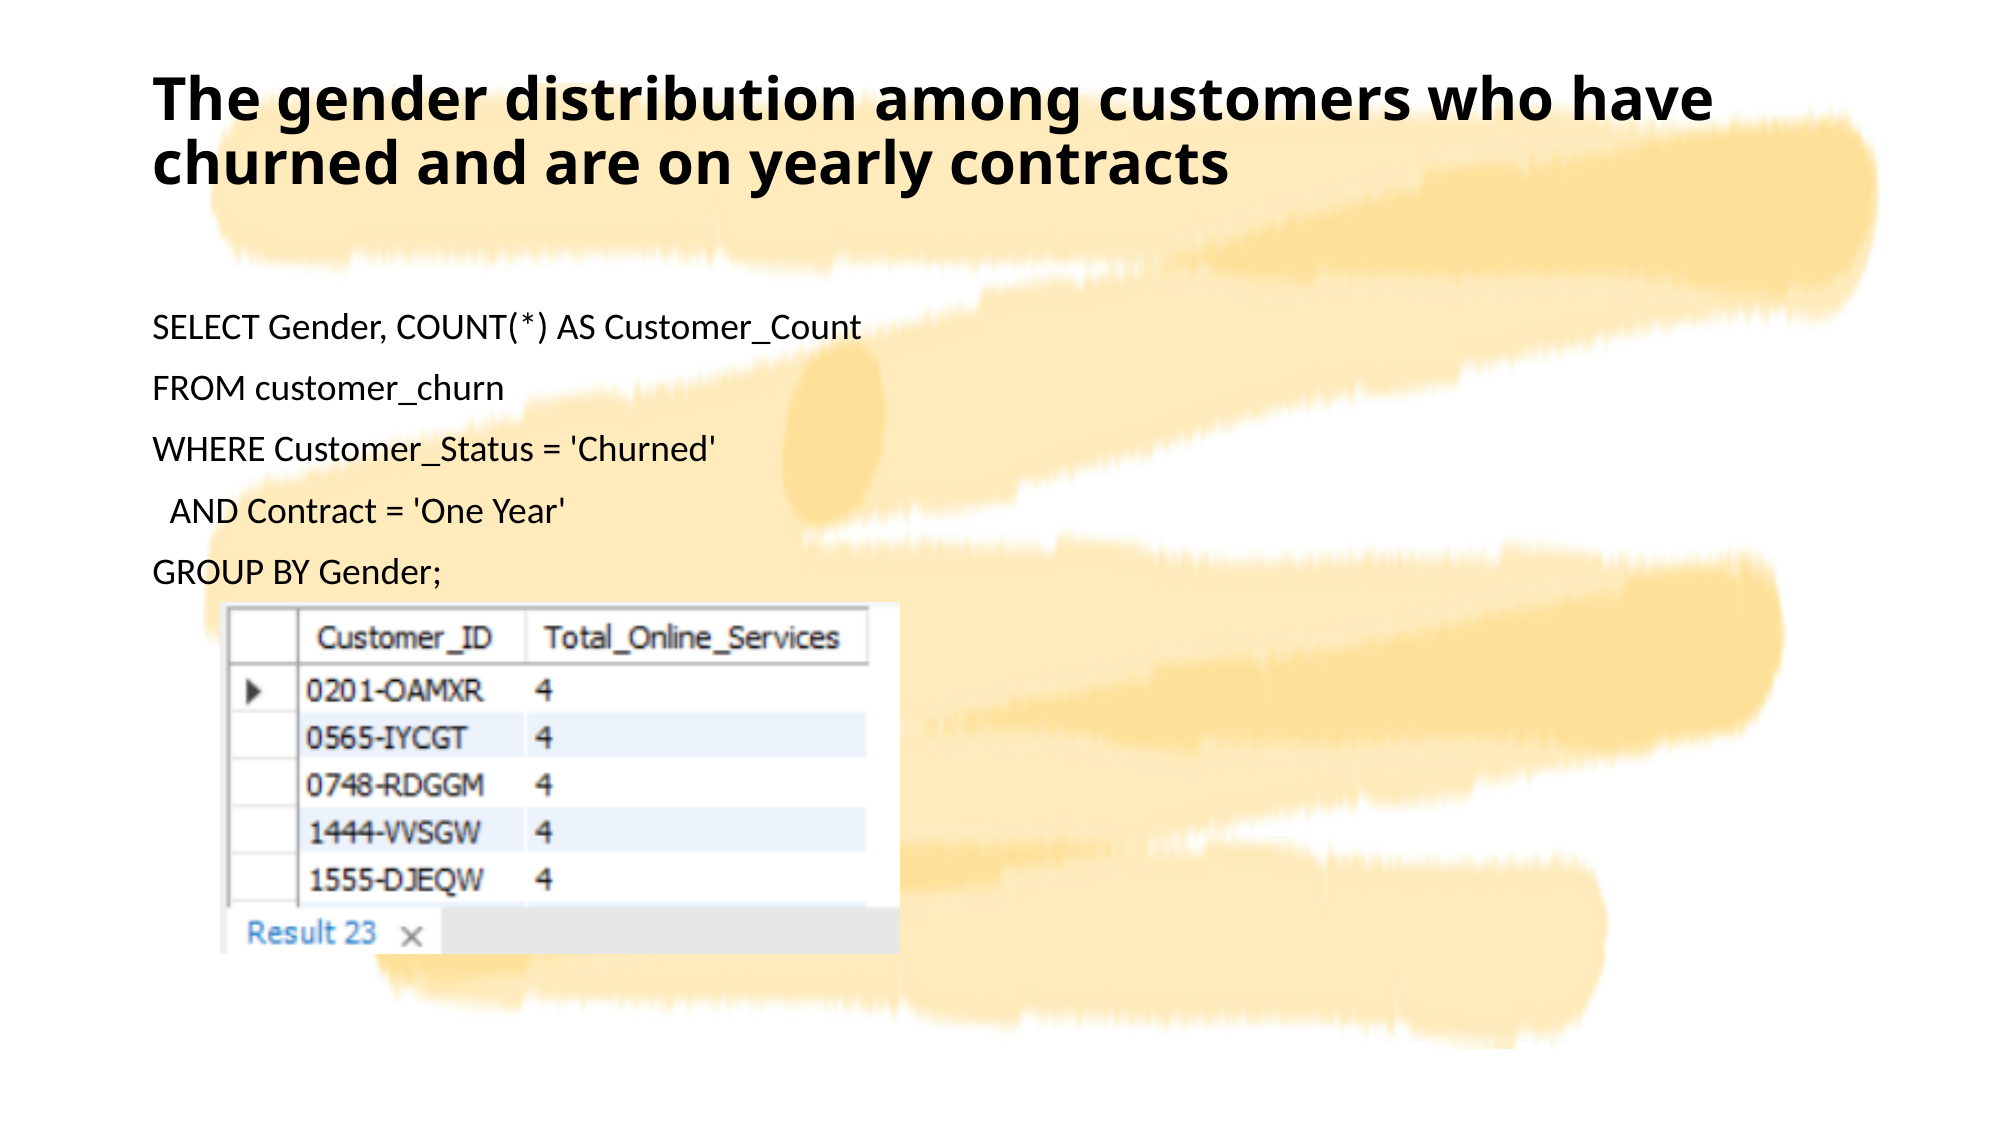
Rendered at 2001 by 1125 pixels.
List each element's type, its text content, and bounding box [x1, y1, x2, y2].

list SELECT Gender, COUNT(*) AS Customer_Count FROM customer_churn WHERE Customer_Status = 'Churned' AND Contract = 'One Year' GROUP BY Gender; [137, 299, 203, 1014]
title The gender distribution among customers who have churned and are on yearly contracts [137, 59, 1863, 278]
picture [203, 83, 1882, 1049]
